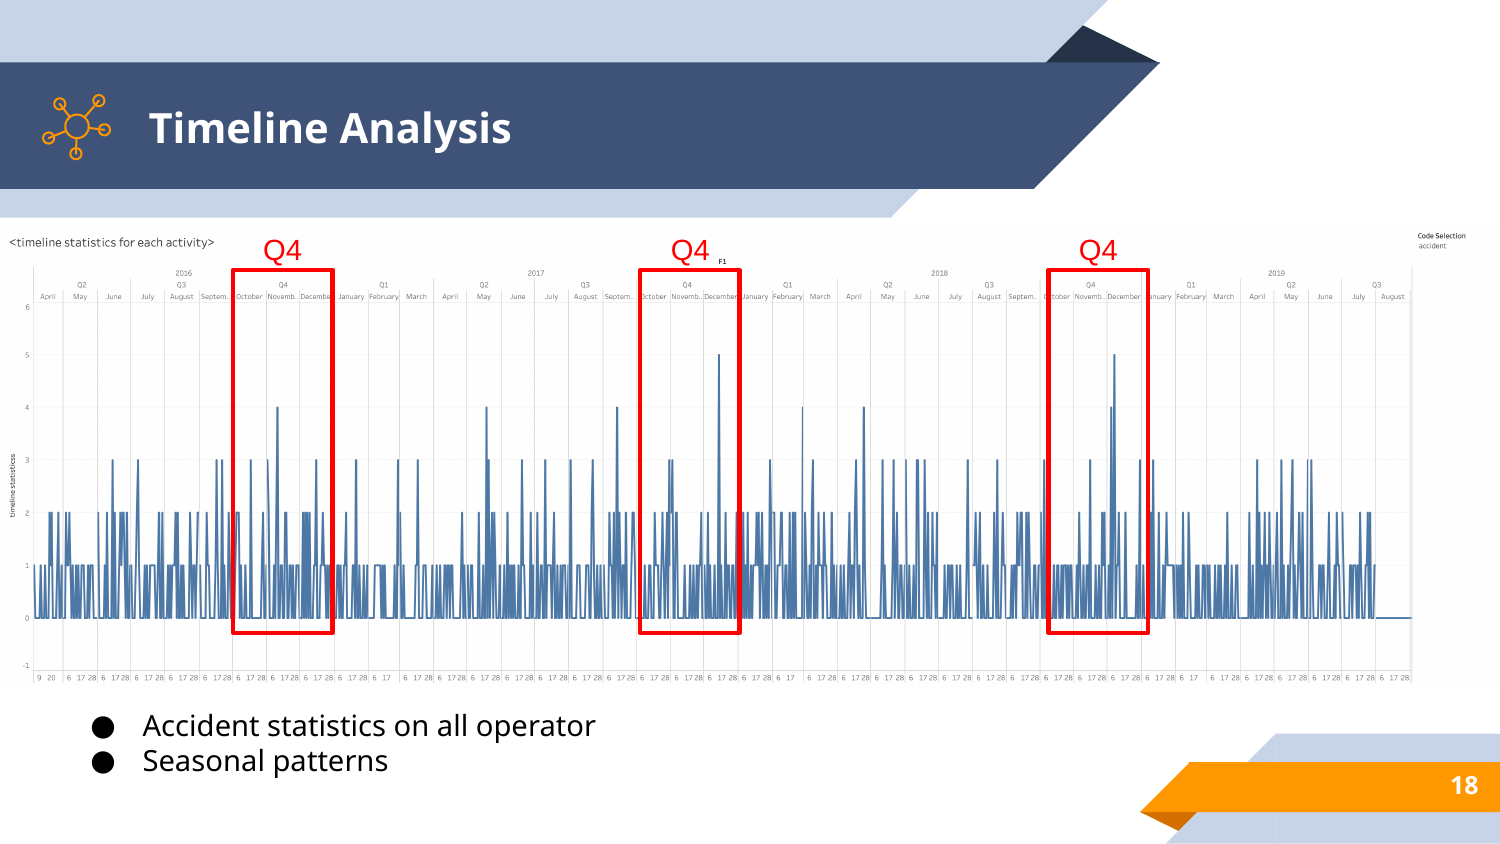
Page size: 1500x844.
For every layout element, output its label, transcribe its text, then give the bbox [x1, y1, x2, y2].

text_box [42, 94, 111, 160]
title Timeline Analysis [133, 64, 997, 190]
picture [0, 223, 1500, 690]
slide_number 18 [1249, 760, 1494, 813]
text_box Accident statistics on all operator Seasonal patterns [52, 698, 1071, 786]
